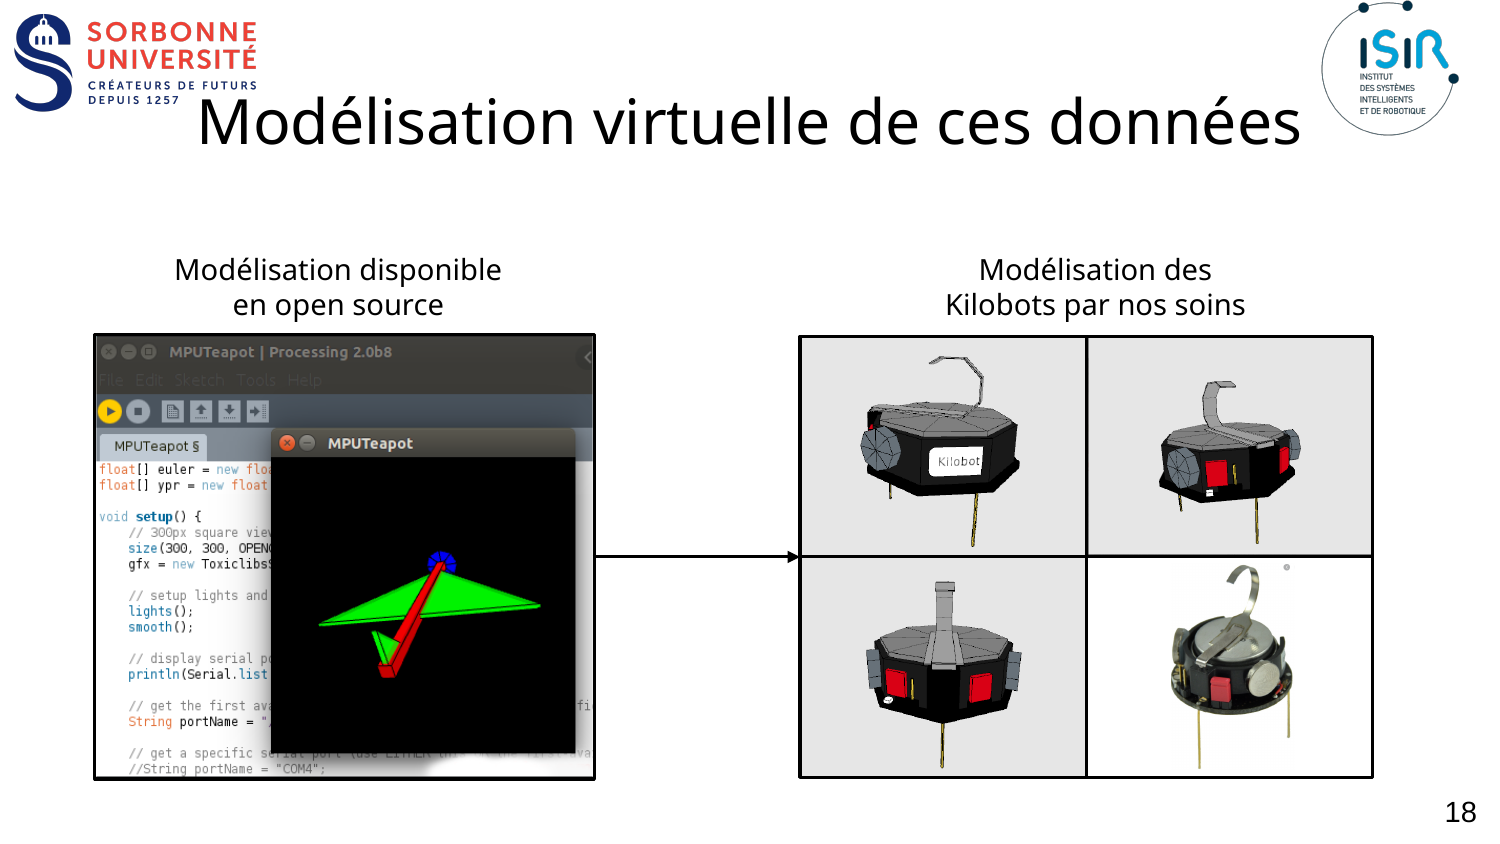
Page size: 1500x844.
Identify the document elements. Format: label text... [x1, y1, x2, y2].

text_box Modélisation des Kilobots par nos soins [905, 236, 1286, 335]
title Modélisation virtuelle de ces données [51, 41, 1449, 172]
picture [799, 337, 1086, 556]
text_box 18 [1429, 778, 1500, 828]
picture [799, 558, 1088, 779]
picture [1087, 337, 1372, 556]
text_box [1092, 563, 1373, 778]
picture [12, 12, 259, 113]
text_box Modélisation disponible en open source [148, 236, 529, 334]
picture [96, 336, 594, 778]
picture [1170, 562, 1295, 770]
picture [1321, 0, 1459, 137]
